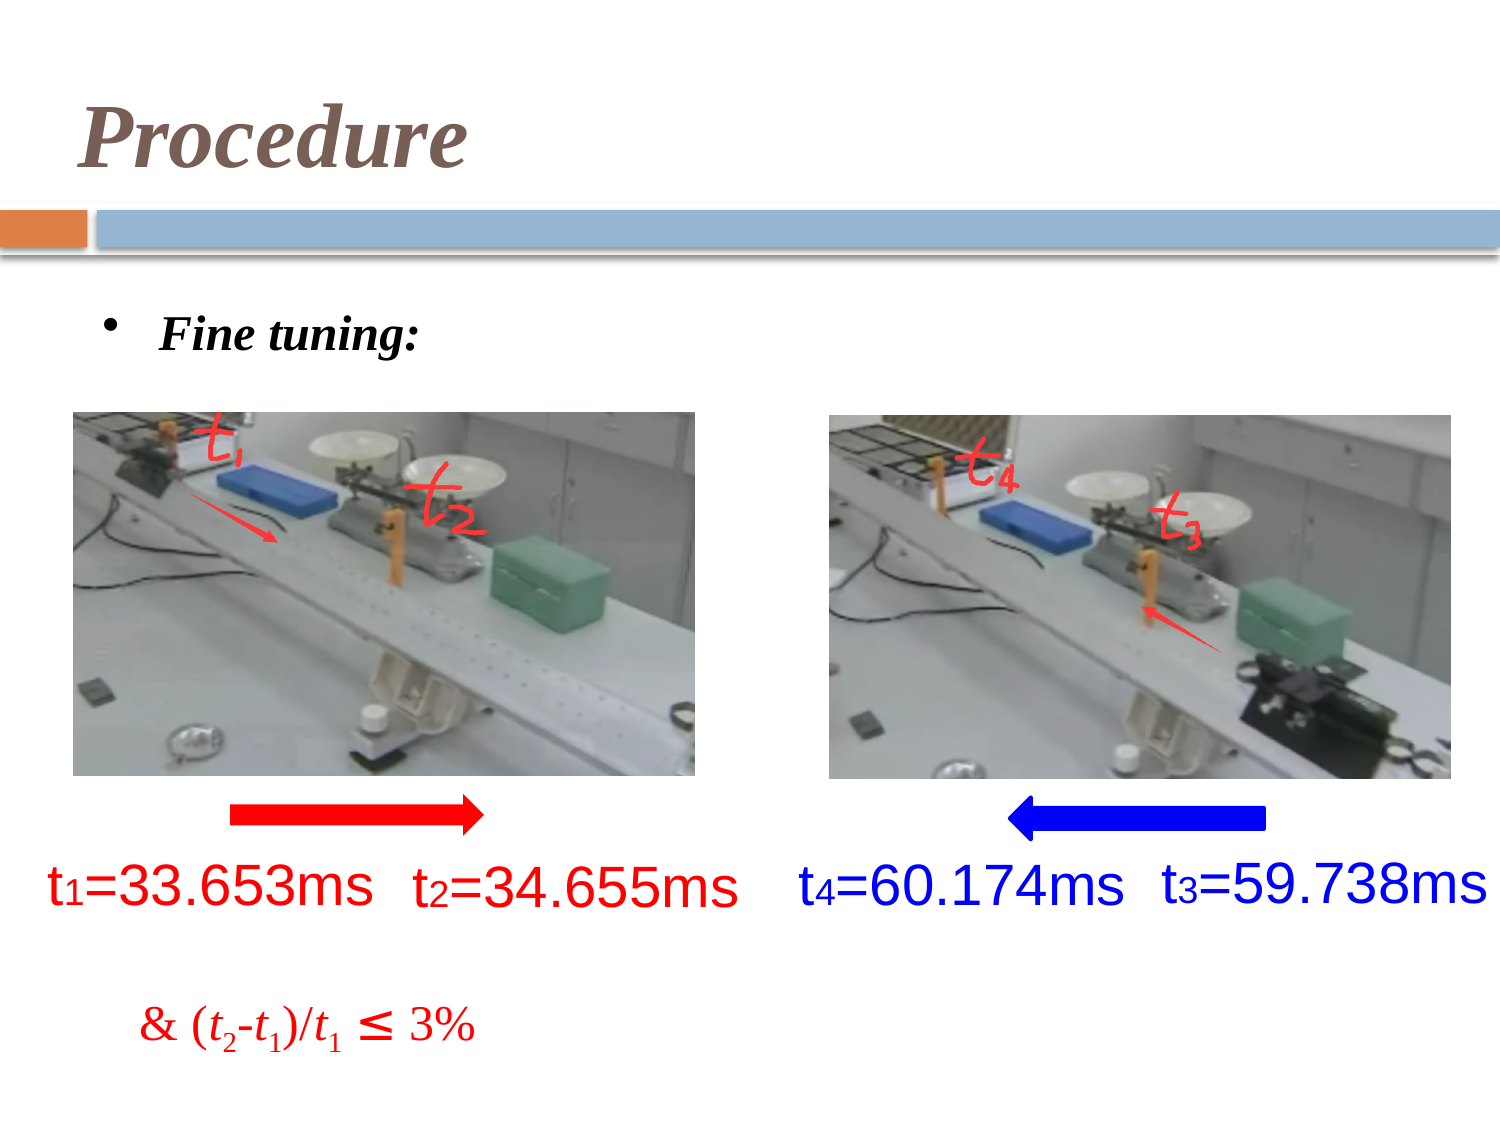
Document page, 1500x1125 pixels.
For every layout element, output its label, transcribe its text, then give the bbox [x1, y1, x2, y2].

text_box t4=60.174ms [784, 839, 1142, 925]
text_box [1010, 797, 1264, 839]
text_box t1=33.653ms [32, 839, 391, 925]
picture [73, 412, 696, 776]
text_box Fine tuning: [87, 299, 1338, 369]
title Procedure [62, 50, 1400, 213]
text_box [230, 793, 485, 836]
picture [829, 415, 1451, 779]
text_box t2=34.655ms [397, 841, 755, 927]
text_box t3=59.738ms [1146, 838, 1500, 923]
